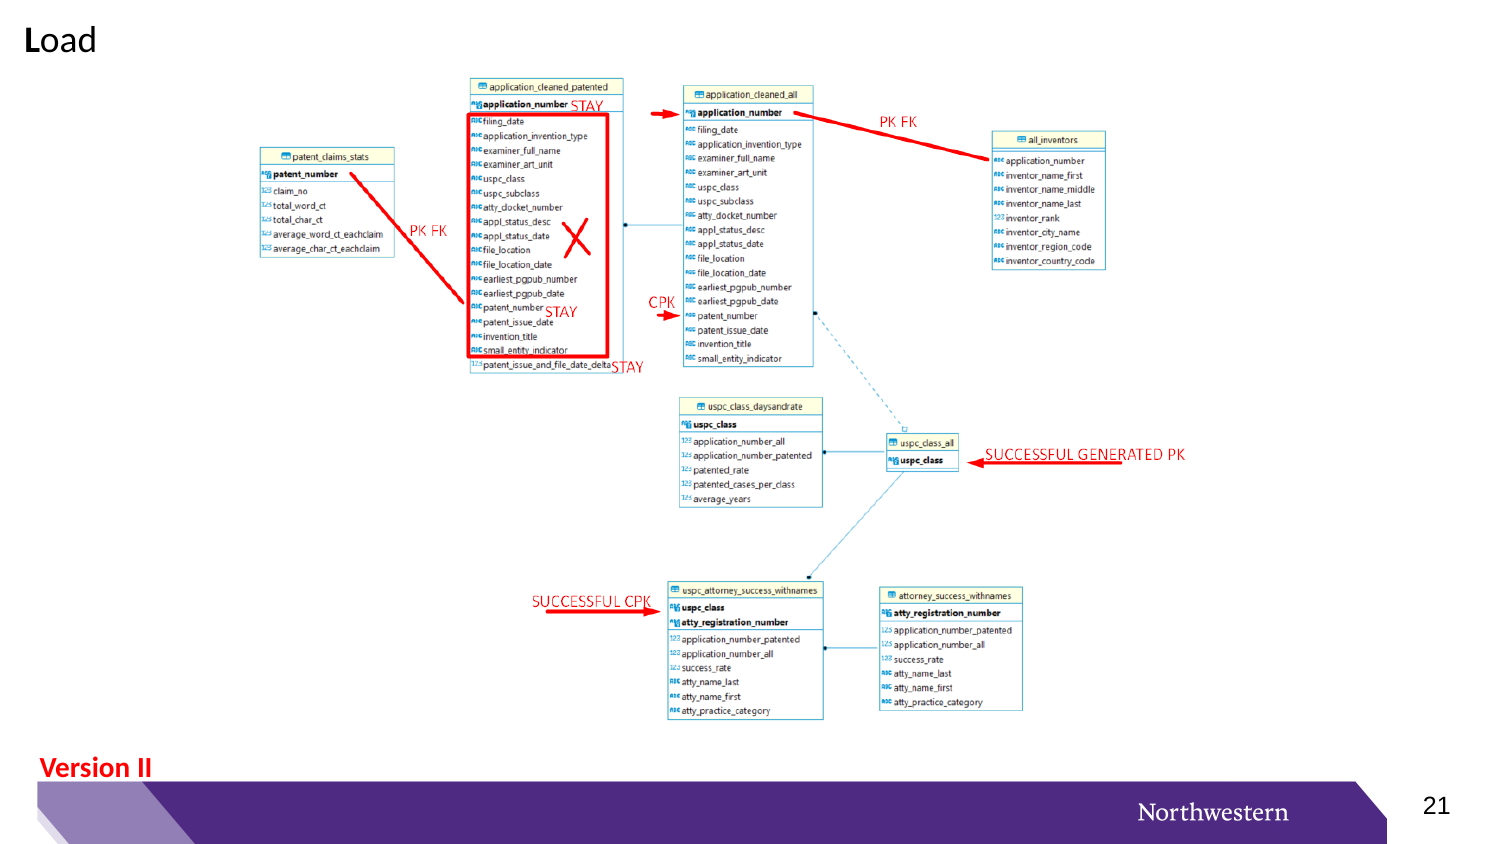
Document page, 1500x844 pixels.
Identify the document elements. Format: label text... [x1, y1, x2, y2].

text_box Load [9, 7, 113, 68]
text_box Version II [24, 740, 303, 791]
picture [0, 0, 1499, 844]
slide_number 20 [1367, 782, 1466, 827]
